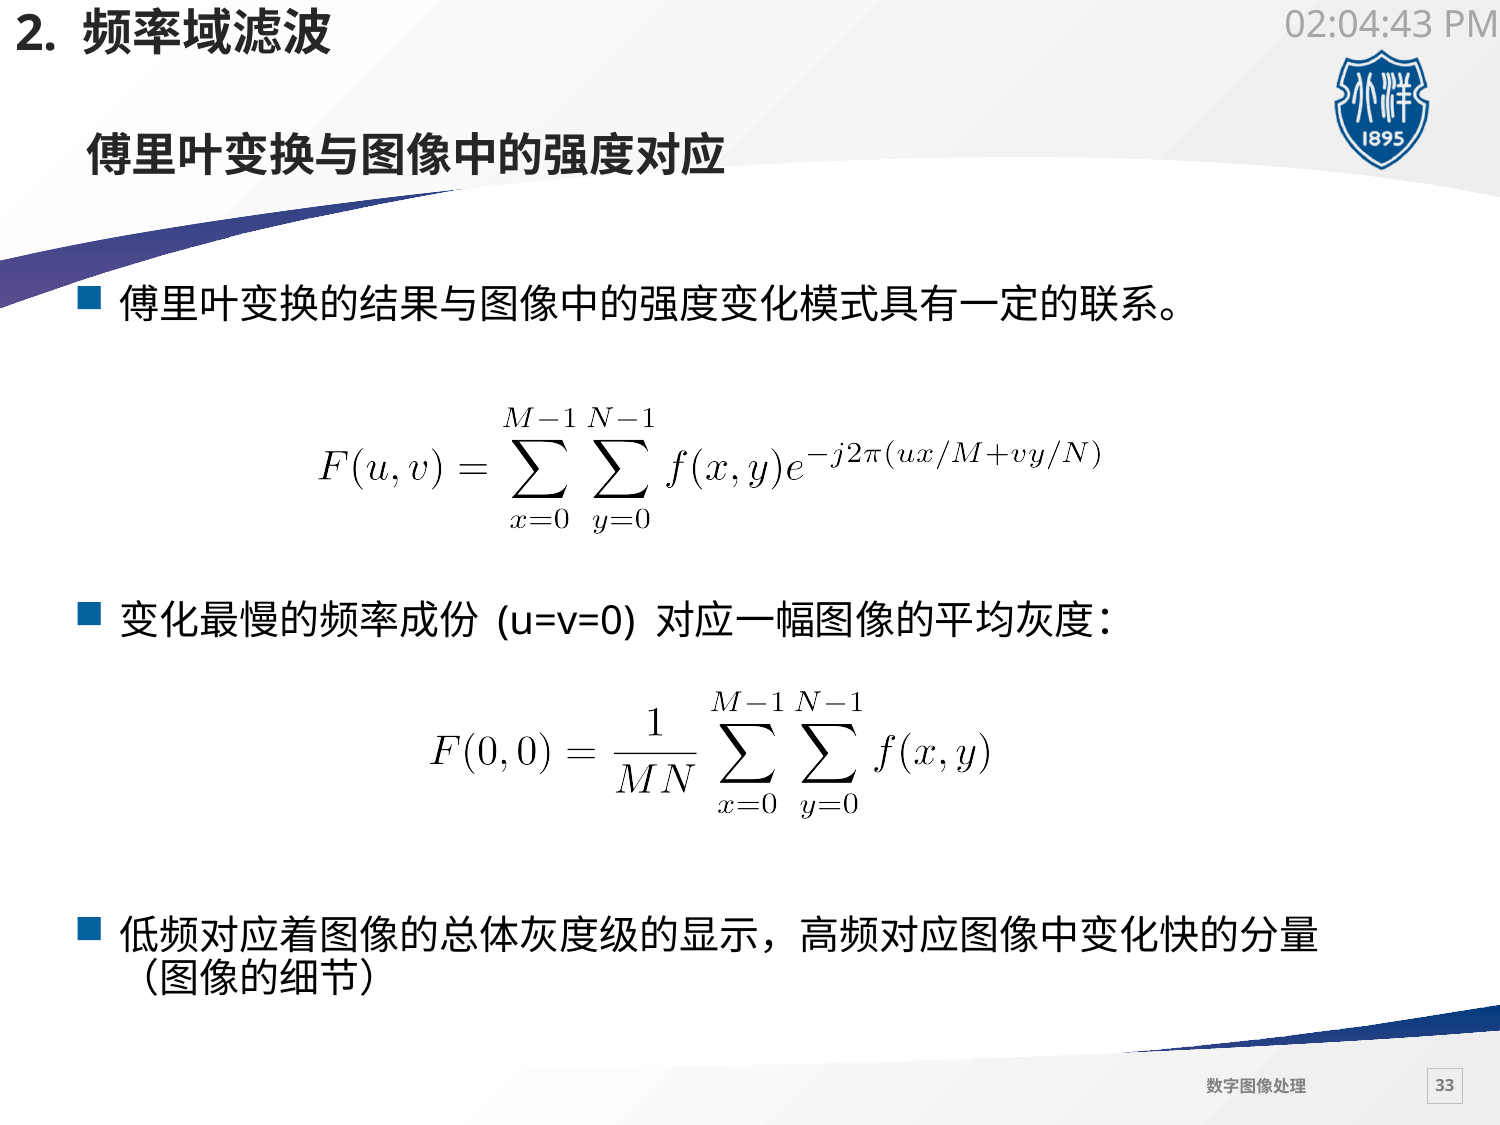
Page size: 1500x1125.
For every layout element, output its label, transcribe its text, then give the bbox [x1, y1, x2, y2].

picture [318, 407, 1100, 534]
list 2. 频率域滤波 [0, 0, 838, 88]
picture [430, 691, 989, 819]
picture [1321, 47, 1447, 172]
title 傅里叶变换与图像中的强度对应 [74, 112, 1425, 200]
list 傅里叶变换的结果与图像中的强度变化模式具有一定的联系。 变化最慢的频率成份 (u=v=0) 对应一幅图像的平均灰度： 低频对应着图像的总体灰度级的显示，高频对应图像中变化快的分量（图像的细节） [59, 276, 1410, 1017]
